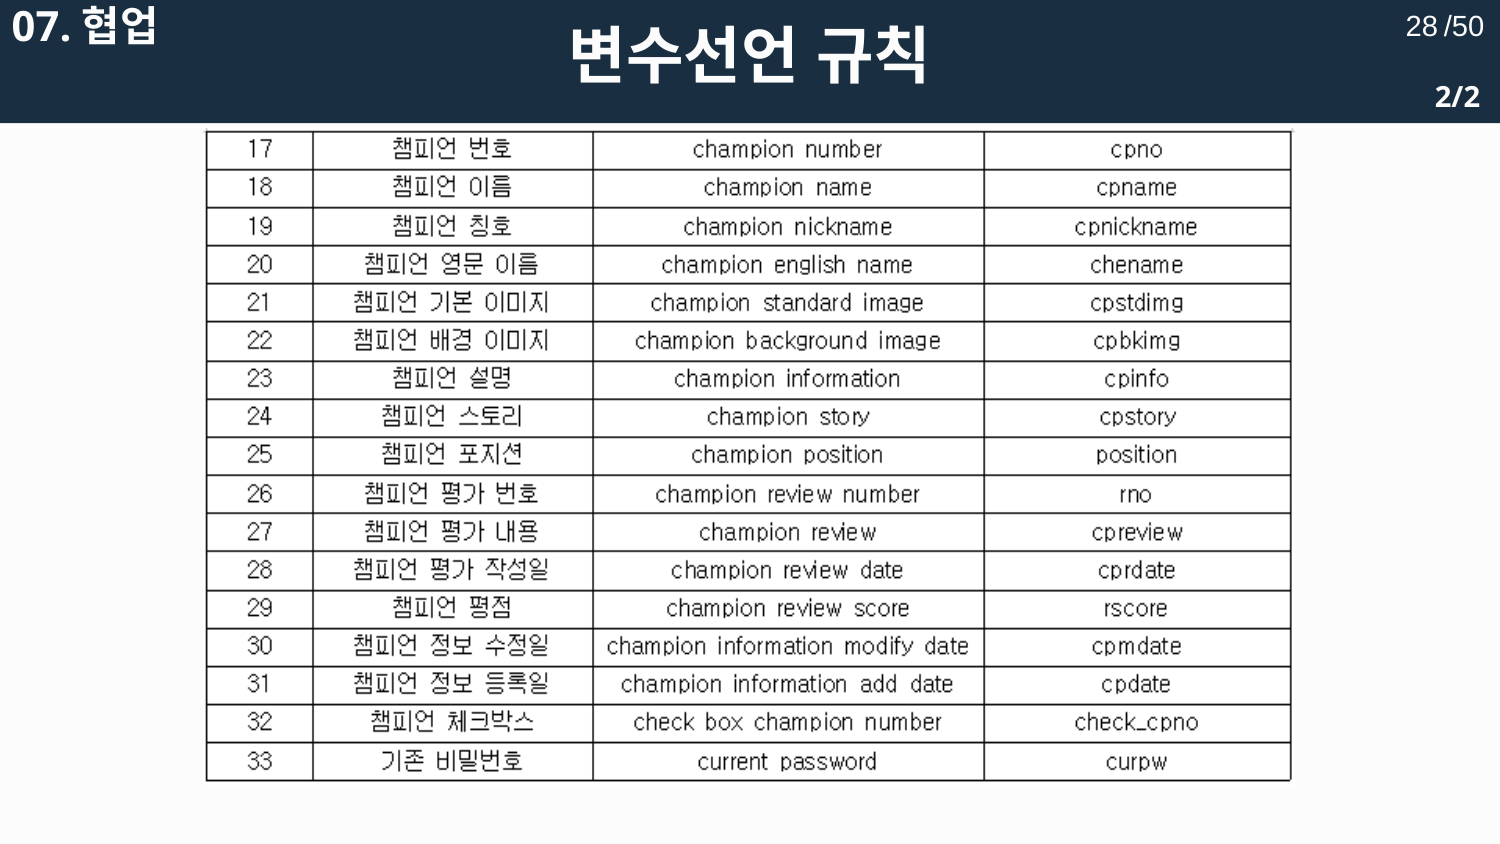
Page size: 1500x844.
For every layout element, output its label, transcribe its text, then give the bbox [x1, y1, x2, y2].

picture [203, 128, 1295, 785]
text_box /50 [1428, 0, 1500, 60]
title 변수선언 규칙 [0, 0, 1500, 123]
text_box 28 [1381, 0, 1428, 60]
text_box 07.협업 [0, 0, 174, 58]
text_box 2/2 [1420, 71, 1495, 122]
